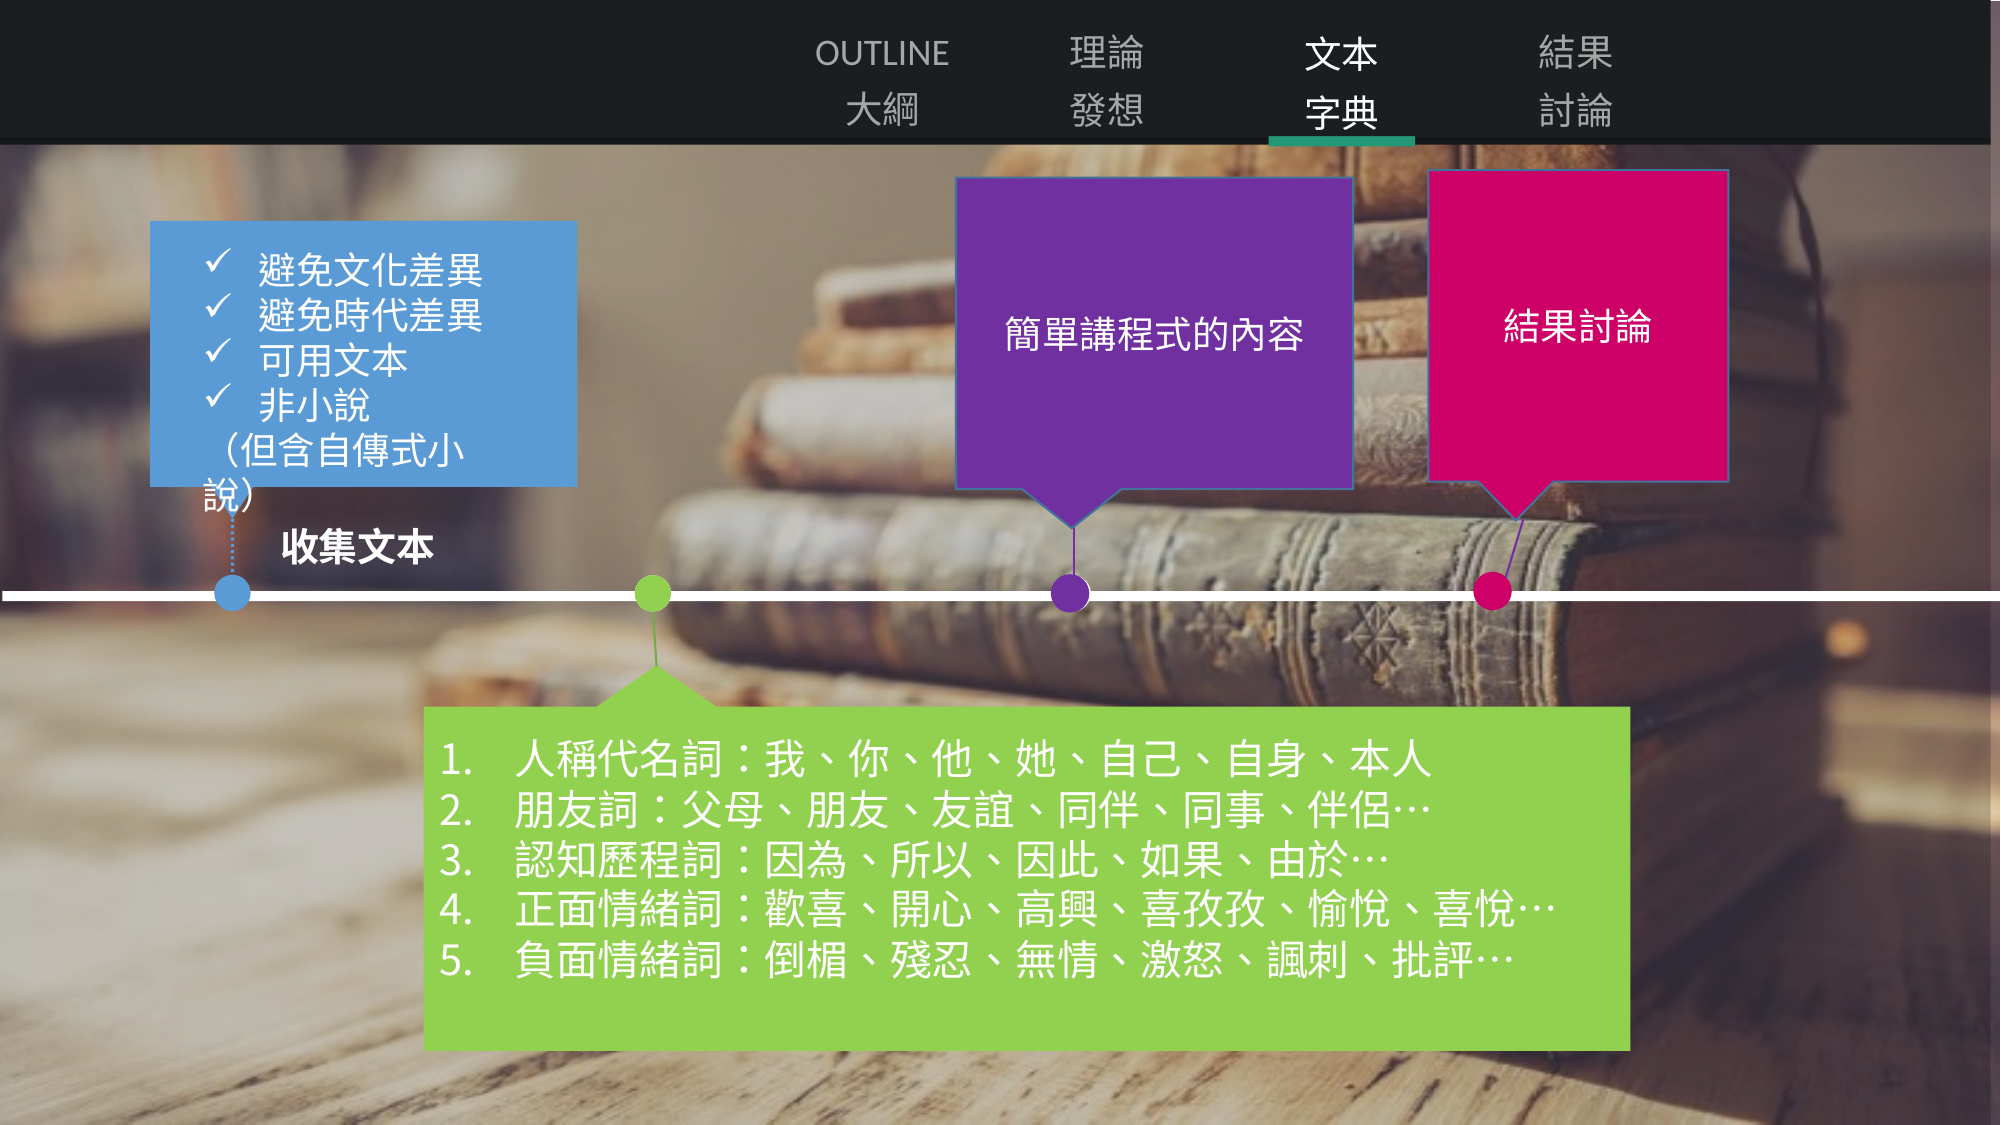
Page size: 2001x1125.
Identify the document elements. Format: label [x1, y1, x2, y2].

text_box [652, 611, 657, 667]
picture [0, 1, 2000, 1125]
text_box [150, 221, 578, 612]
text_box [1505, 518, 1524, 579]
